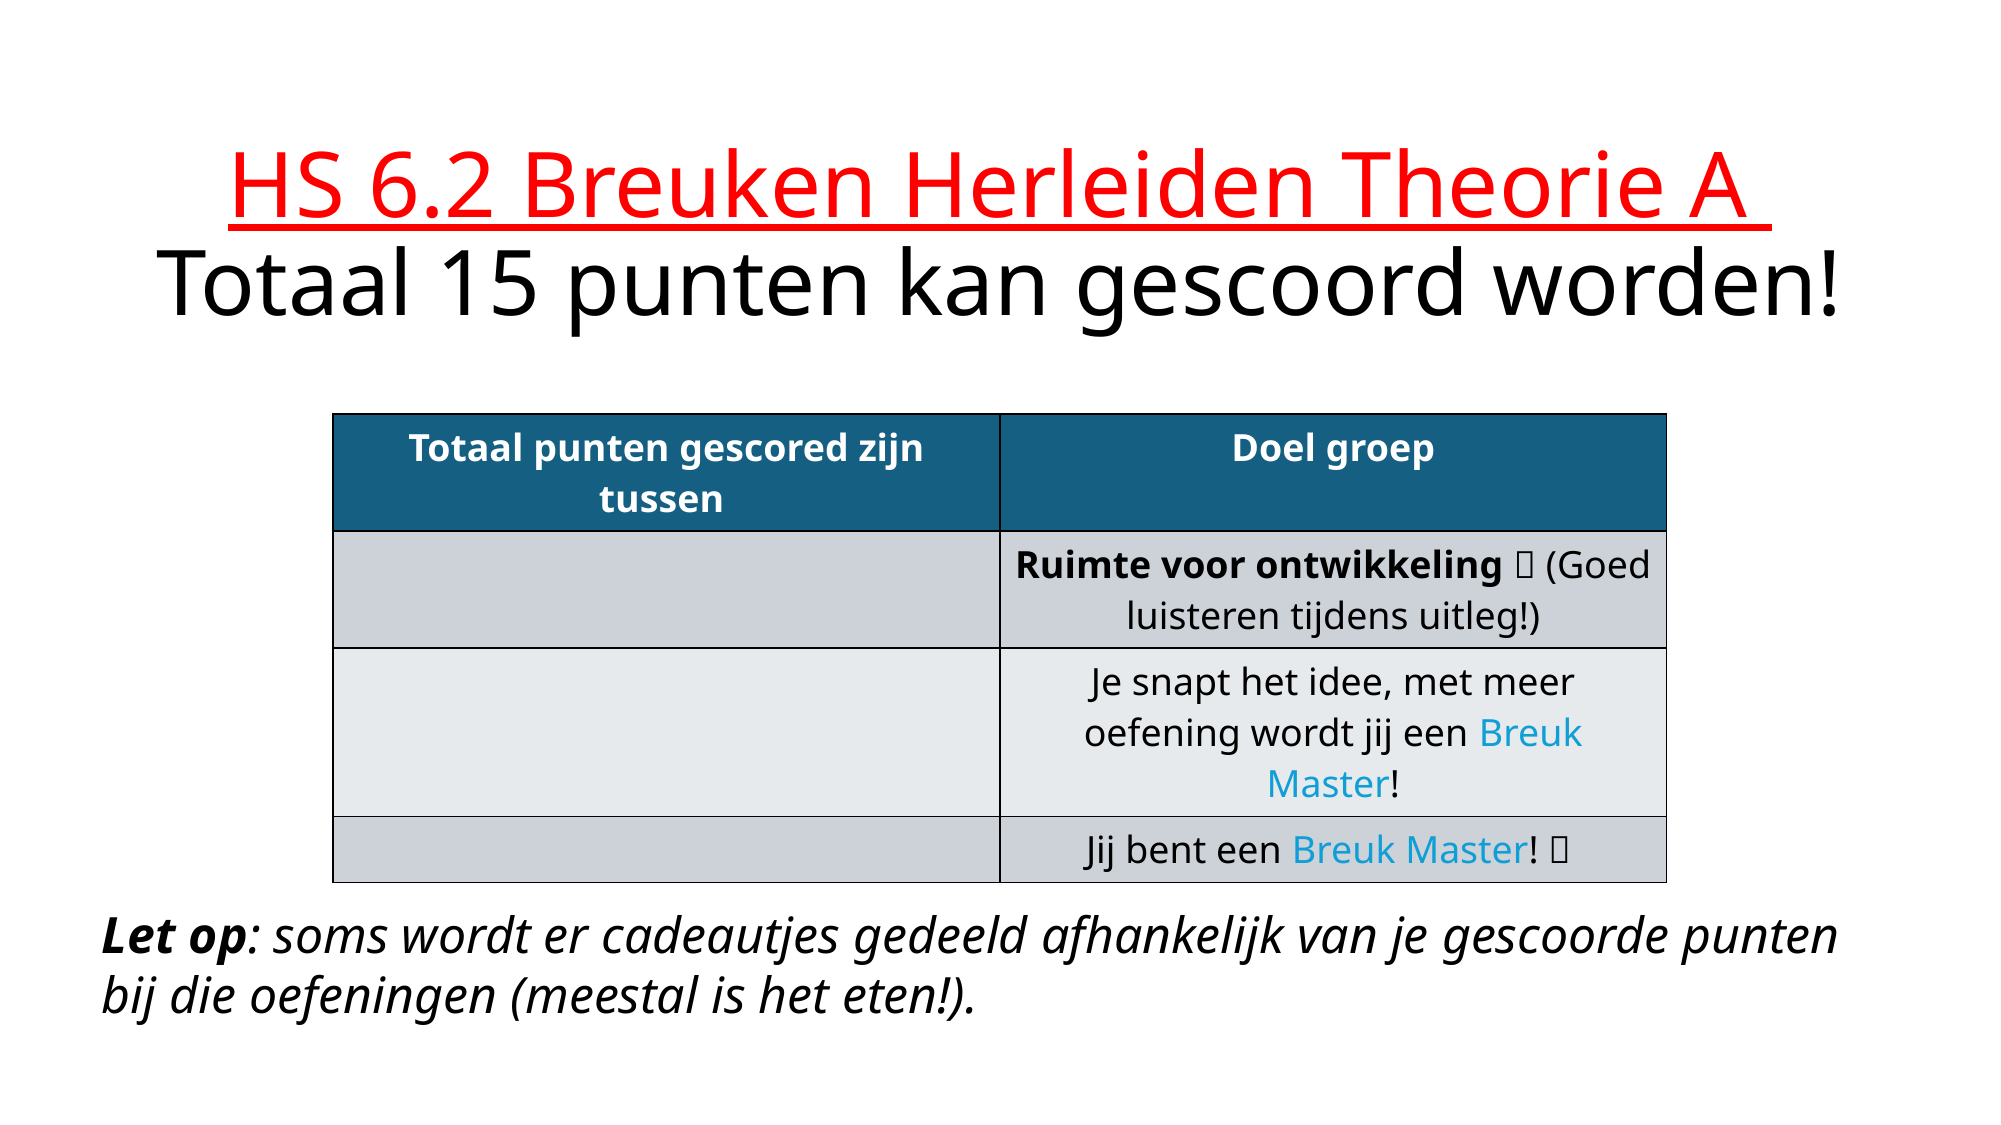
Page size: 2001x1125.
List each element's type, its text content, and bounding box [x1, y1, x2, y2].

title HS 6.2 Breuken Herleiden Theorie A Totaal 15 punten kan gescoord worden! [137, 128, 1863, 346]
text_box Let op: soms wordt er cadeautjes gedeeld afhankelijk van je gescoorde punten bij die oefeningen (meestal is het eten!). [87, 896, 1913, 1032]
